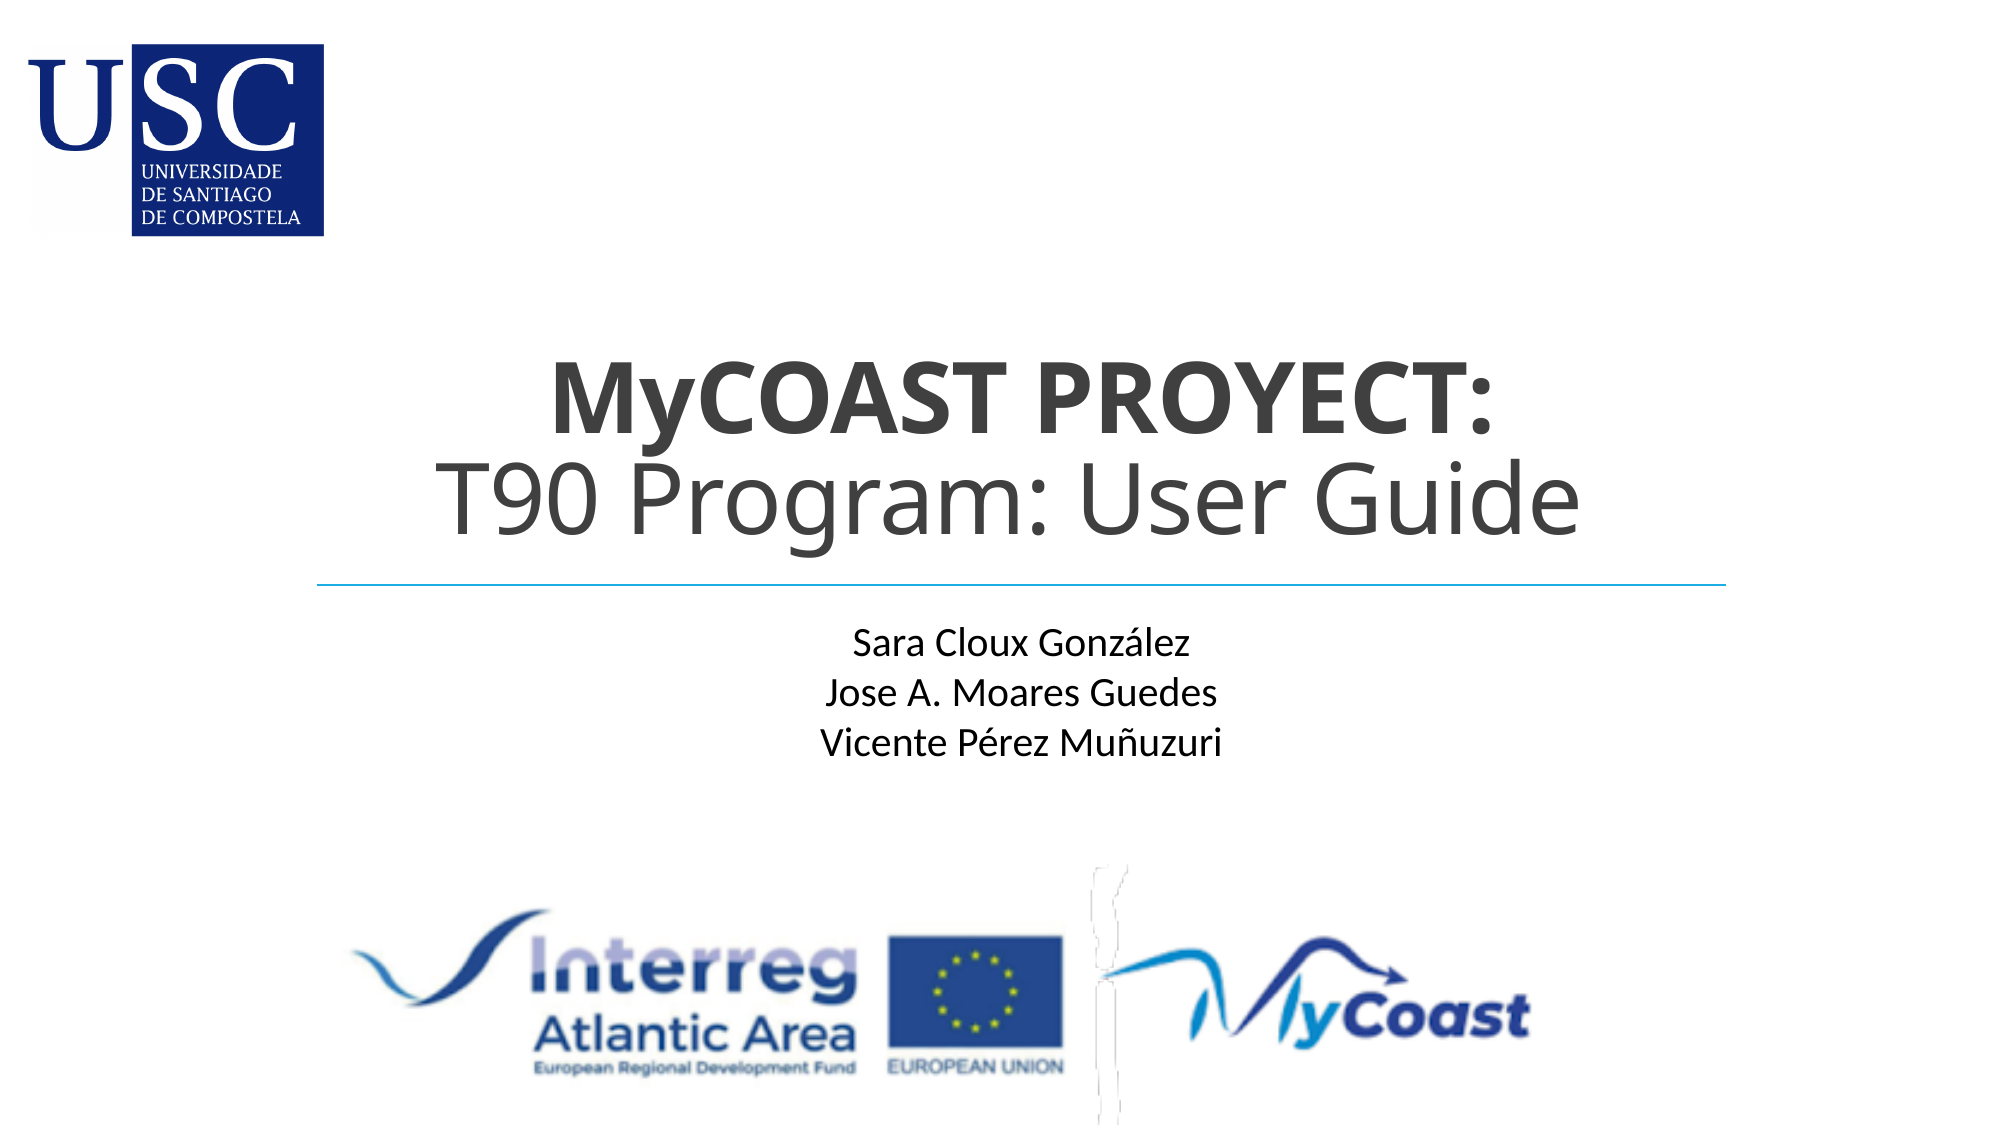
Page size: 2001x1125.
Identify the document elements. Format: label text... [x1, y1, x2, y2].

title MyCOAST PROYECT: T90 Program: User Guide [111, 345, 1932, 563]
text_box Sara Cloux González Jose A. Moares Guedes Vicente Pérez Muñuzuri [743, 606, 1300, 772]
picture [27, 44, 326, 238]
picture [324, 864, 1554, 1125]
